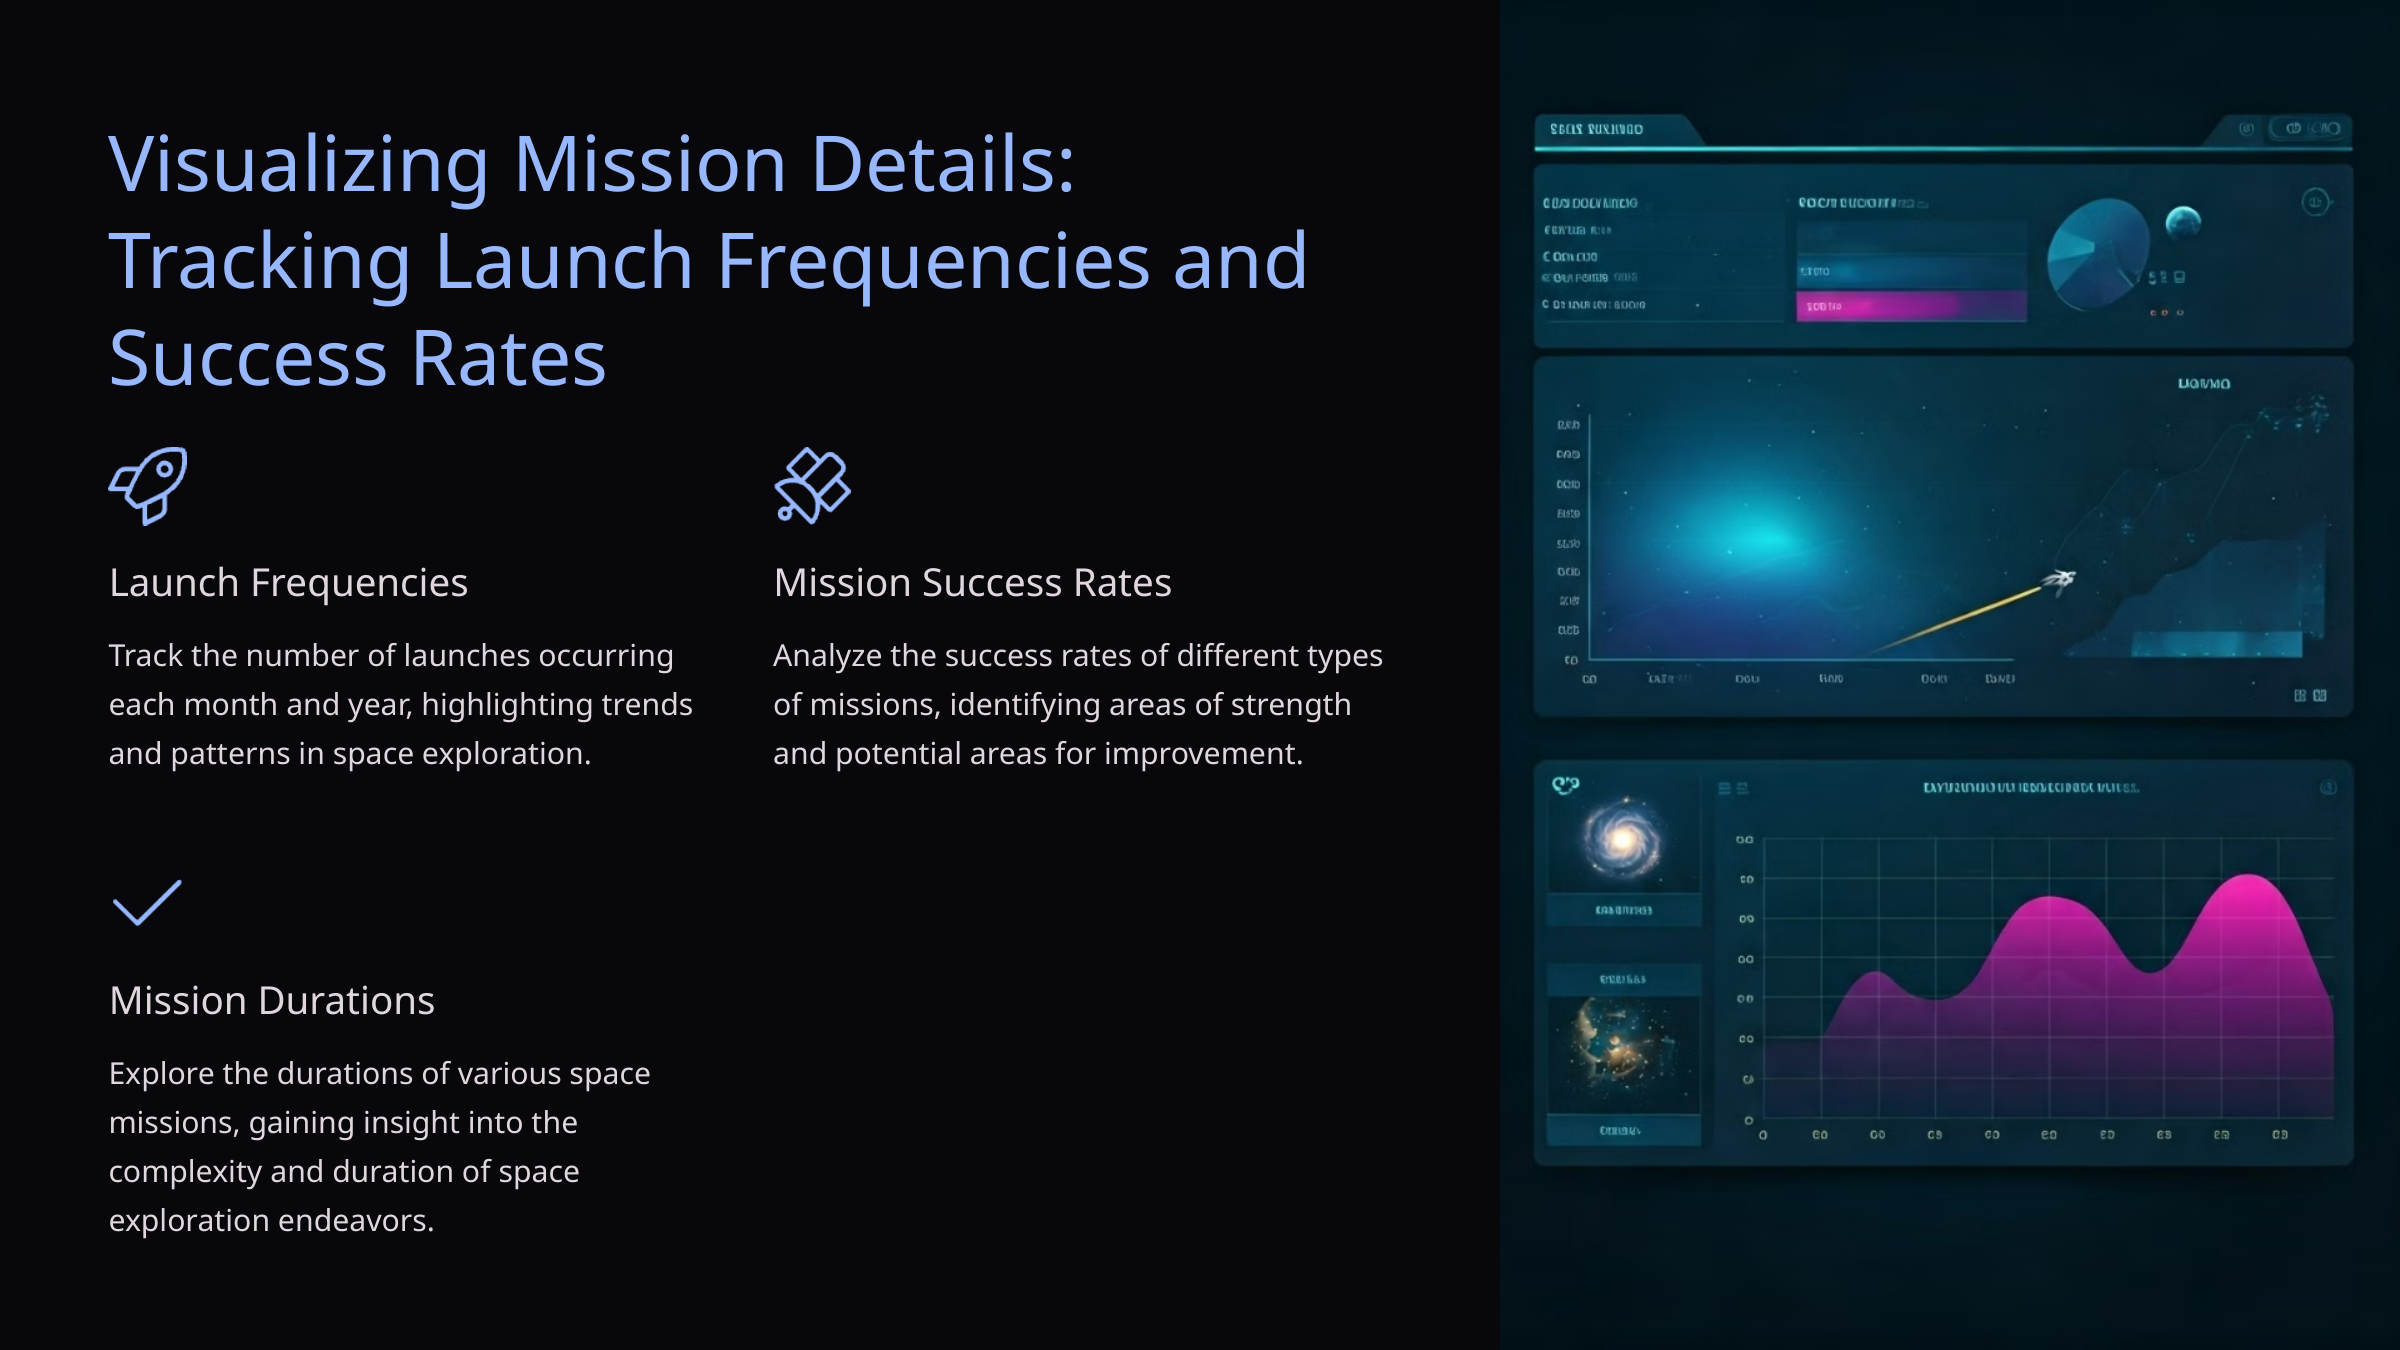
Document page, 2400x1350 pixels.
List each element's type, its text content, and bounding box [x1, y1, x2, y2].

text_box Launch Frequencies [108, 556, 502, 605]
picture [108, 865, 187, 944]
text_box Explore the durations of various space missions, gaining insight into the complexity and duration of space exploration endeavors. [108, 1041, 727, 1240]
picture [108, 447, 187, 526]
text_box Analyze the success rates of different types of missions, identifying areas of strength and potential areas for improvement. [773, 623, 1392, 773]
text_box Track the number of launches occurring each month and year, highlighting trends and patterns in space exploration. [108, 623, 727, 773]
picture [1499, 0, 2400, 1350]
text_box Mission Success Rates [773, 556, 1221, 605]
picture [773, 447, 851, 526]
text_box Mission Durations [108, 974, 497, 1023]
text_box Visualizing Mission Details: Tracking Launch Frequencies and Success Rates [108, 110, 1392, 402]
